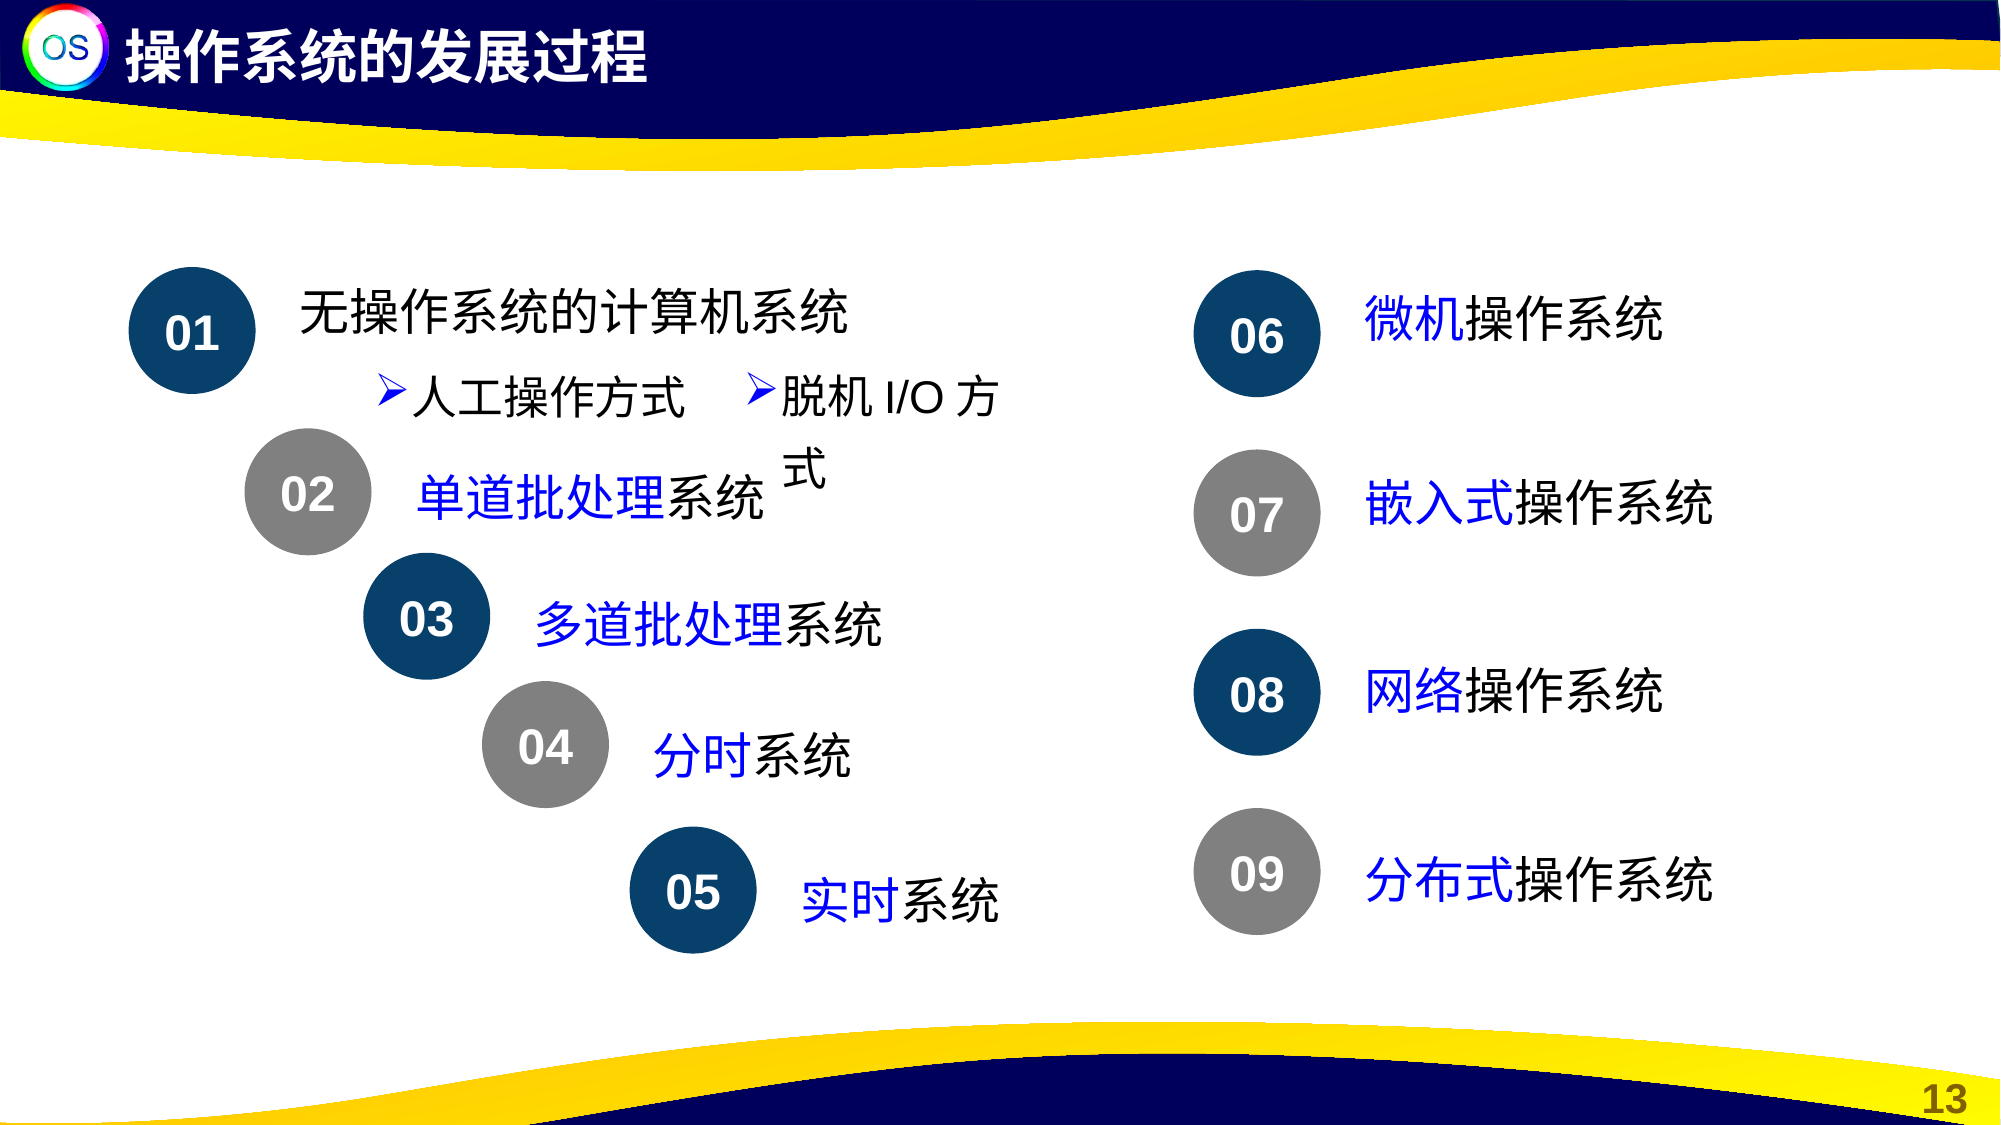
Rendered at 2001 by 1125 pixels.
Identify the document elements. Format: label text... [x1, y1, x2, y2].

text_box 04 [480, 680, 611, 810]
text_box 分布式操作系统 [1349, 847, 1783, 904]
text_box 03 [362, 551, 492, 681]
text_box 01 [127, 265, 257, 395]
picture [22, 3, 109, 91]
text_box 脱机I/O方式 [654, 342, 1050, 436]
text_box 02 [243, 430, 373, 557]
text_box 06 [1192, 269, 1322, 399]
text_box 多道批处理系统 [519, 593, 942, 654]
text_box 05 [628, 825, 758, 955]
text_box 实时系统 [785, 868, 1162, 930]
text_box 网络操作系统 [1349, 659, 1726, 720]
text_box 分时系统 [637, 724, 1014, 781]
text_box 操作系统的发展过程 [109, 12, 1263, 98]
text_box 微机操作系统 [1349, 286, 1681, 343]
text_box 嵌入式操作系统 [1349, 471, 1762, 531]
text_box 单道批处理系统 [400, 466, 823, 527]
text_box 无操作系统的计算机系统 人工操作方式 [284, 253, 1133, 430]
text_box 07 [1192, 448, 1322, 578]
text_box 09 [1192, 807, 1322, 937]
text_box 08 [1192, 627, 1322, 757]
